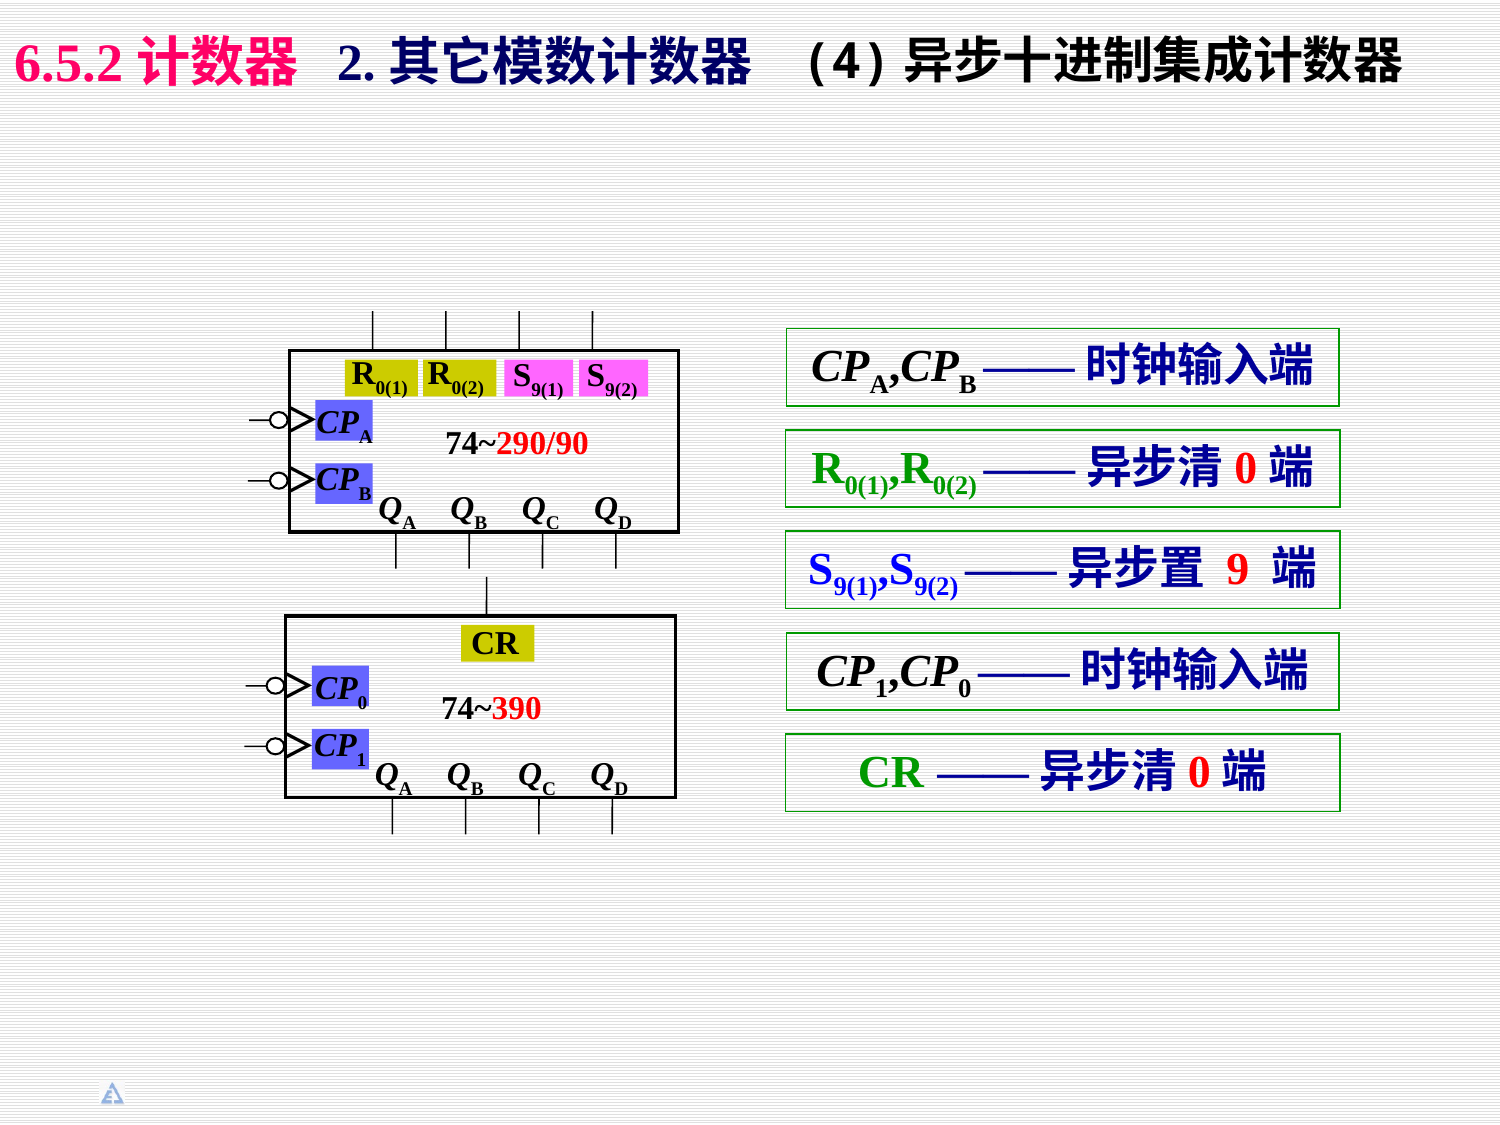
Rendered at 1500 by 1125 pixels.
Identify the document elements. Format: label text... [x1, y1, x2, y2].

text_box CP1,CP0 ——时钟输入端 [786, 632, 1340, 711]
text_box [247, 311, 679, 569]
text_box 2.其它模数计数器 [259, 20, 786, 98]
text_box CR ——异步清0端 [785, 734, 1341, 812]
text_box S9(1),S9(2) ——异步置 9 端 [785, 531, 1341, 609]
picture [99, 1080, 125, 1105]
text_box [244, 576, 676, 835]
text_box R0(1),R0(2) ——异步清0端 [785, 429, 1341, 508]
text_box 6.5.2计数器 [0, 20, 315, 100]
text_box CPA,CPB ——时钟输入端 [786, 328, 1340, 406]
text_box (4)异步十进制集成计数器 [786, 20, 1425, 96]
